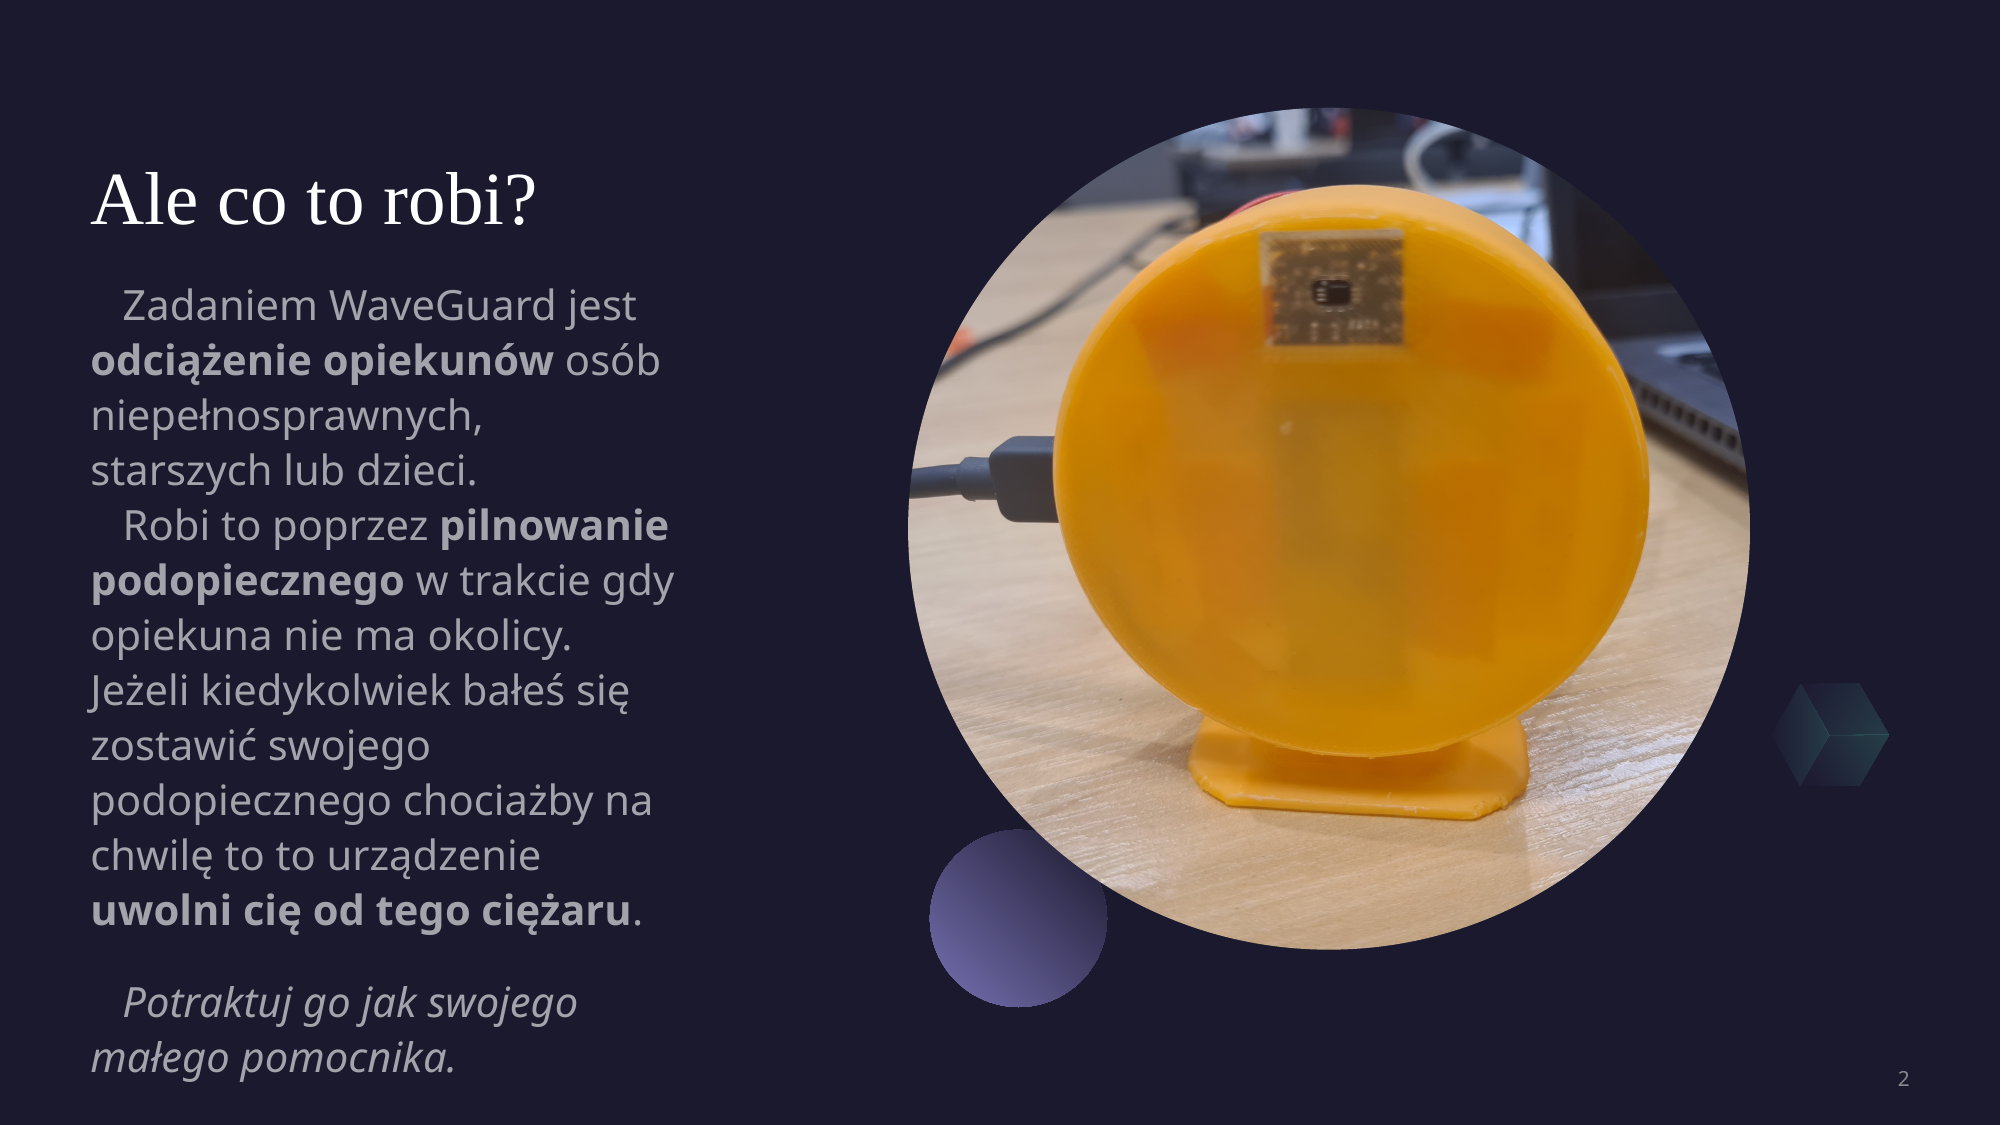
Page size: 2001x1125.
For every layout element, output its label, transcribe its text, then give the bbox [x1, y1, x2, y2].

list Zadaniem WaveGuard jest odciążenie opiekunów osób niepełnosprawnych, starszych lub dzieci. Robi to poprzez pilnowanie podopiecznego w trakcie gdy opiekuna nie ma okolicy. Jeżeli kiedykolwiek bałeś się zostawić swojego podopiecznego chociażby na chwilę to to urządzenie uwolni cię od tego ciężaru. Potraktuj go jak swojego małego pomocnika. [90, 273, 676, 1058]
slide_number 2 [1632, 1067, 1910, 1093]
picture [908, 107, 1751, 950]
title Ale co to robi? [90, 90, 676, 242]
